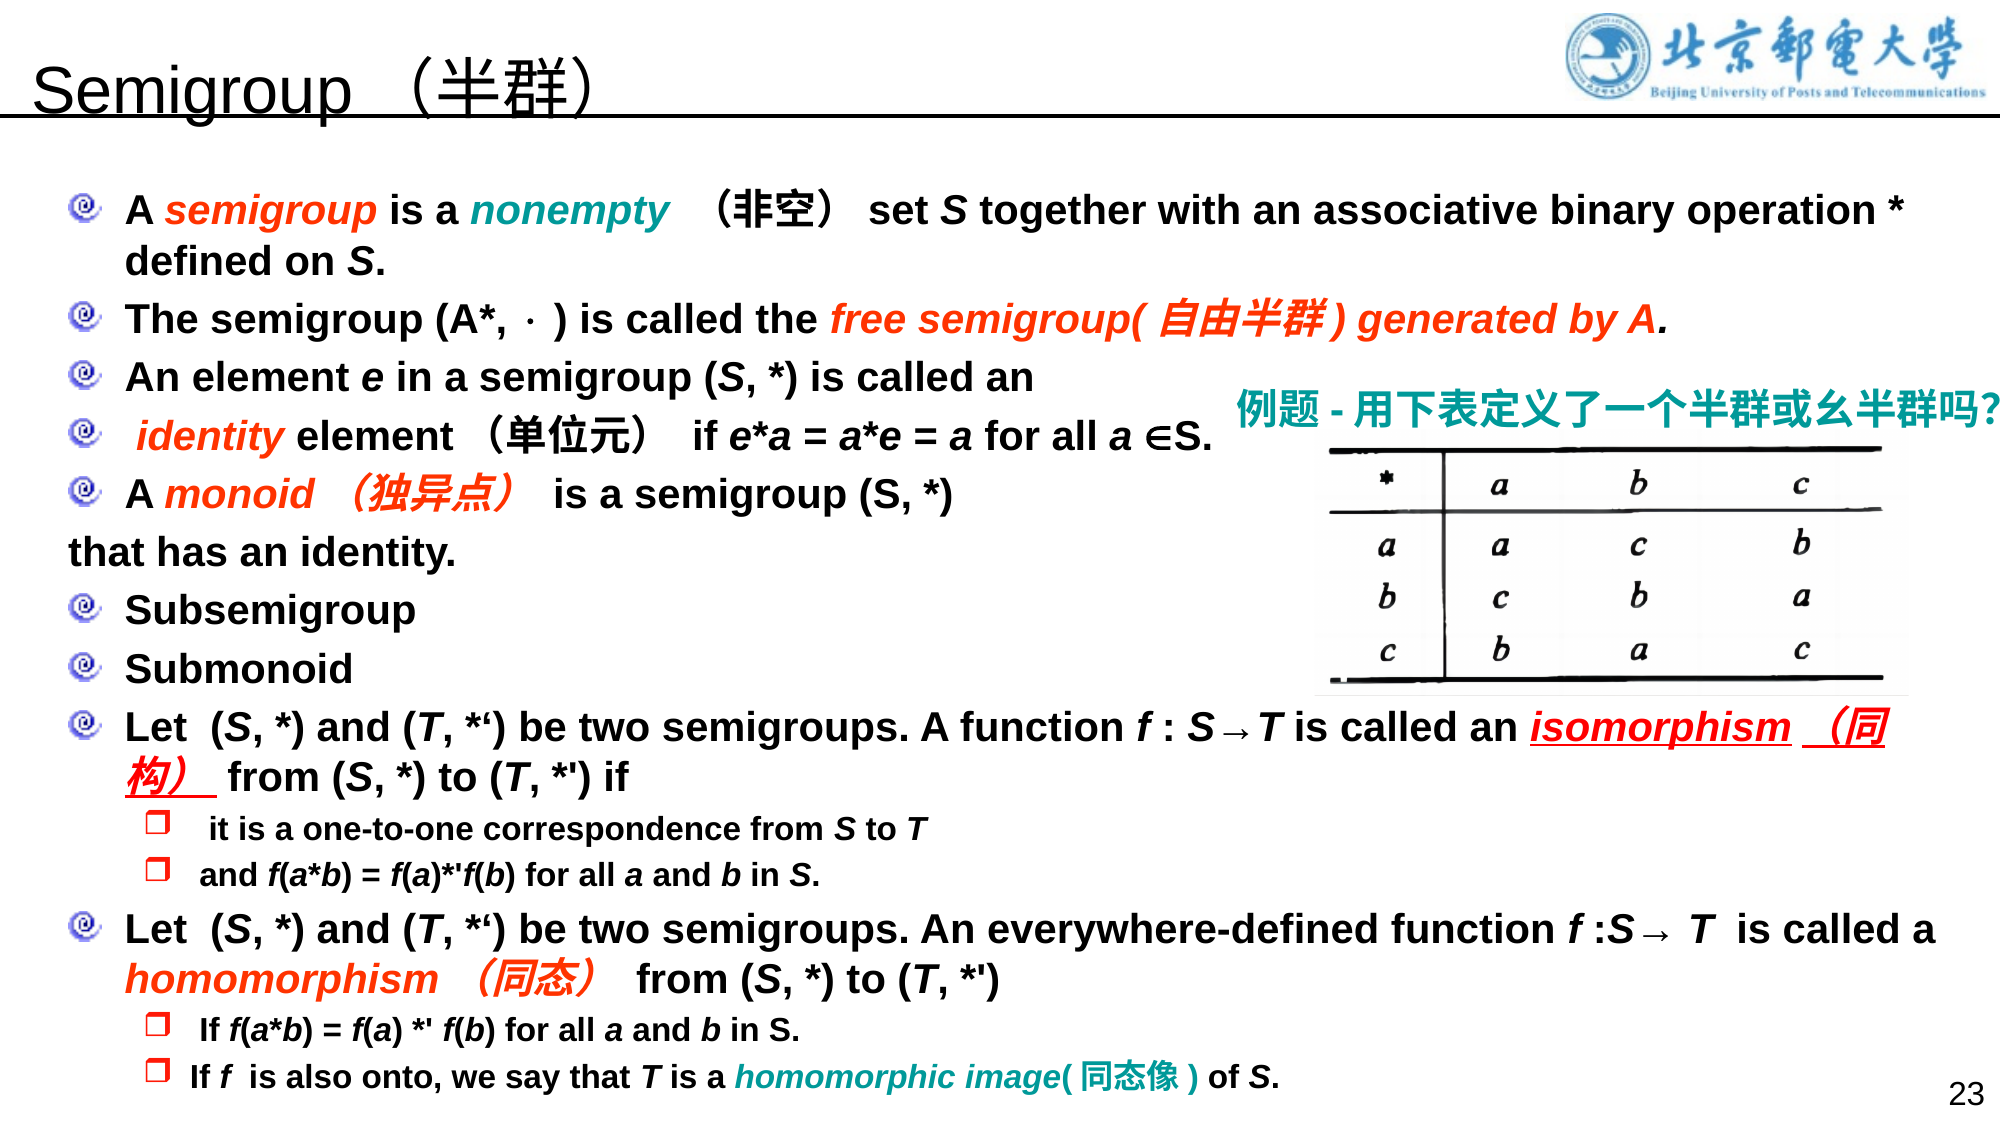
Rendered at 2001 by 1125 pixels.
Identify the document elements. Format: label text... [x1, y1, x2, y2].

picture [1830, 13, 1988, 101]
picture [68, 652, 102, 682]
picture [68, 911, 102, 942]
picture [68, 301, 102, 332]
picture [68, 710, 102, 740]
text_box 例题-用下表定义了一个半群或幺半群吗？ [1222, 375, 2000, 441]
picture [68, 193, 102, 223]
picture [68, 593, 102, 623]
text_box Semigroup（半群） [16, 0, 1830, 135]
picture [68, 476, 102, 507]
picture [68, 418, 102, 448]
picture [68, 360, 102, 390]
text_box A semigroup is a nonempty （非空）set S together with an associative binary operation * defined on S. The semigroup (A*,  ) is called the free semigroup(自由半群) generated by A. An element e in a semigroup (S, *) is called an identity element（单位元） if e*a = a*e = a for all a S. A monoid（独异点） is a semigroup (S, *) that has an identity. Subsemigroup Submonoid Let (S, *) and (T, *‘) be two semigroups. A function f : S→T is called an isomorphism（同构） from (S, *) to (T, *') if it is a one-to-one correspondence from S to T and f(a*b) = f(a)*'f(b) for all a and b in S. Let (S, *) and (T, *‘) be two semigroups. An everywhere-defined function f :S→ T is called a homomorphism（同态） from (S, *) to (T, *') If f(a*b) = f(a) *' f(b) for all a and b in S. If f is also onto, we say that T is a homomorphic image(同态像) of S. [53, 175, 1957, 1044]
picture [1314, 428, 1909, 696]
